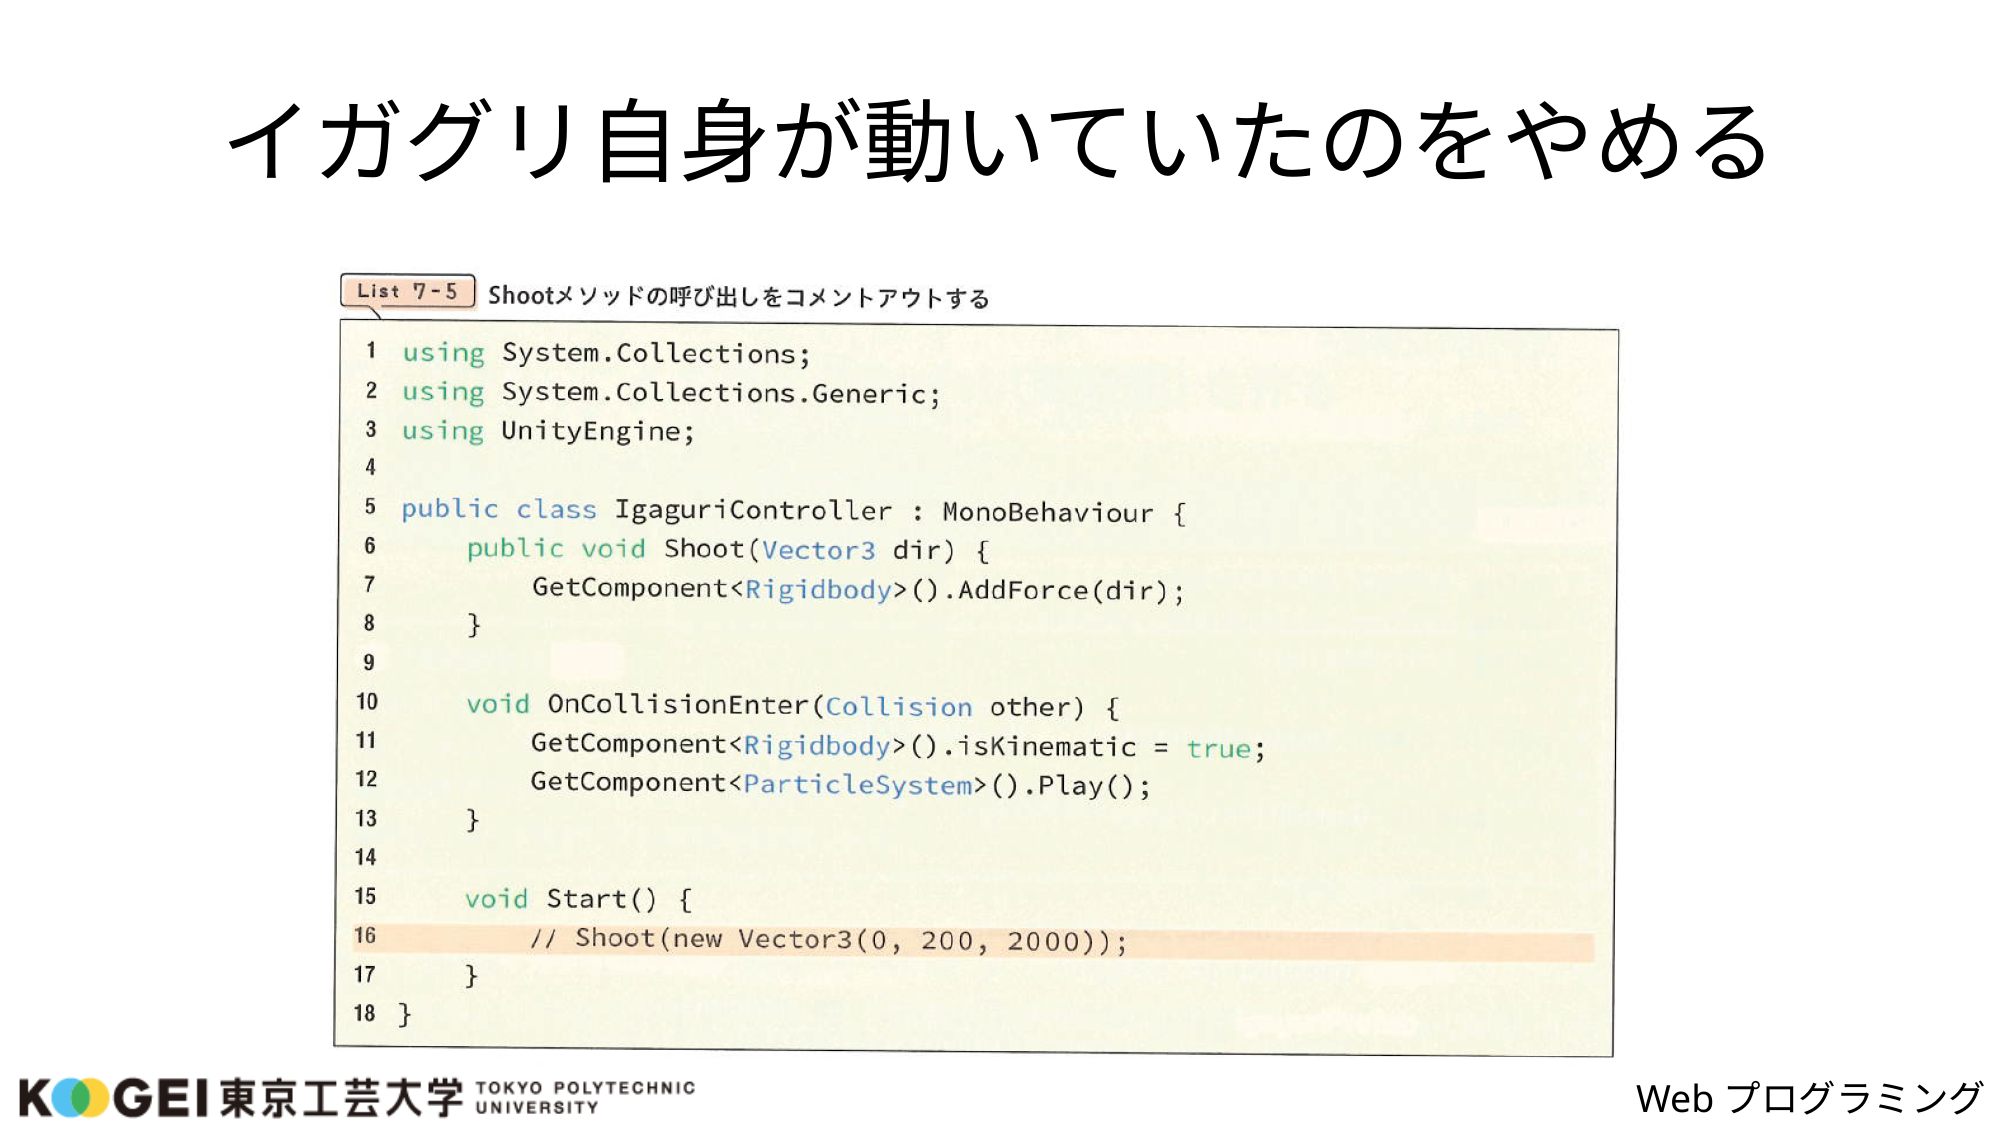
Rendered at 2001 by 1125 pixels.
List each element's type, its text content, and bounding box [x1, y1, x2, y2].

picture [326, 255, 1634, 1071]
title イガグリ自身が動いていたのをやめる [99, 45, 1900, 233]
picture [19, 1074, 698, 1122]
